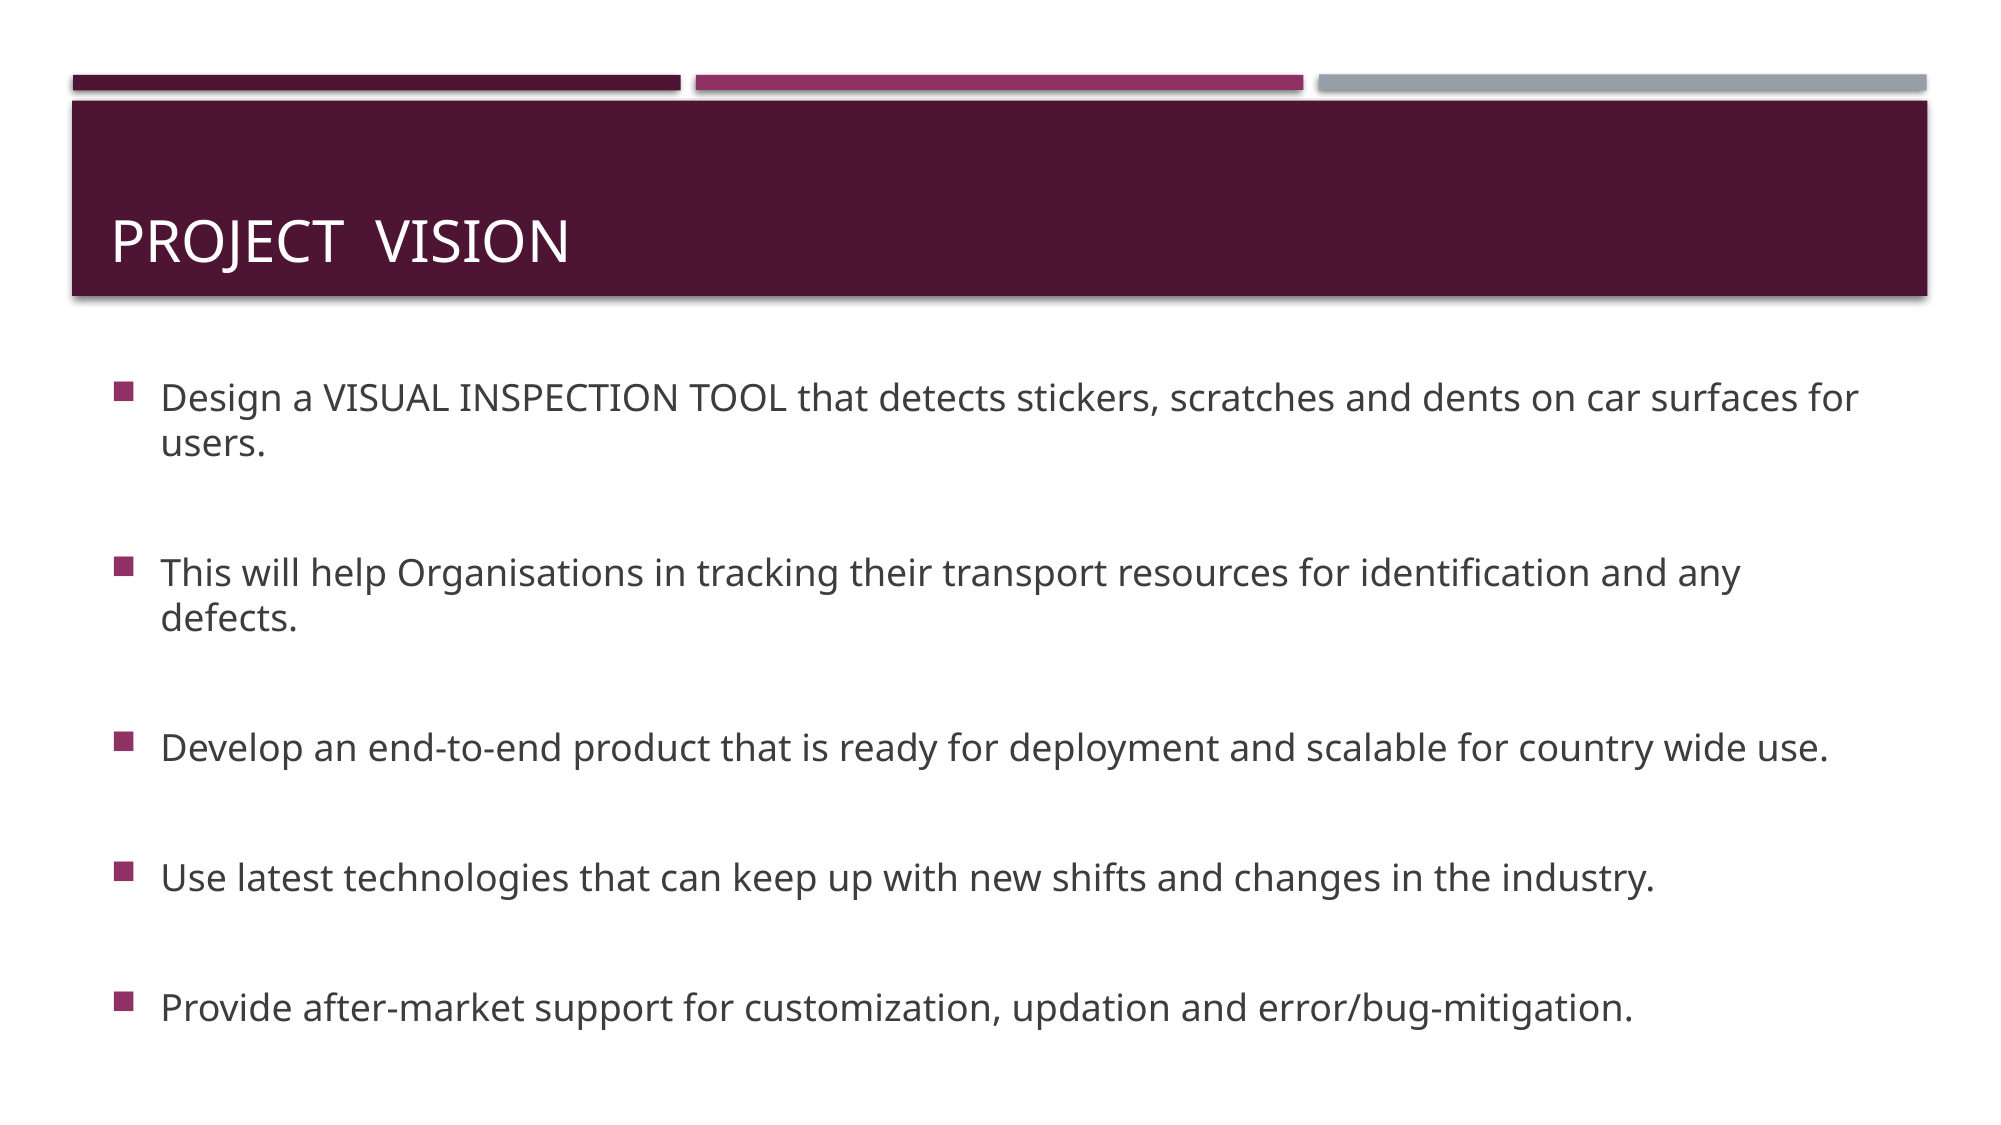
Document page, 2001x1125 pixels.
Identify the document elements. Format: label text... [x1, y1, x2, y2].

title Project vision [95, 115, 1905, 282]
list Design a VISUAL INSPECTION TOOL that detects stickers, scratches and dents on car surfaces for users. This will help Organisations in tracking their transport resources for identification and any defects. Develop an end-to-end product that is ready for deployment and scalable for country wide use. Use latest technologies that can keep up with new shifts and changes in the industry. Provide after-market support for customization, updation and error/bug-mitigation. [95, 399, 1905, 1003]
